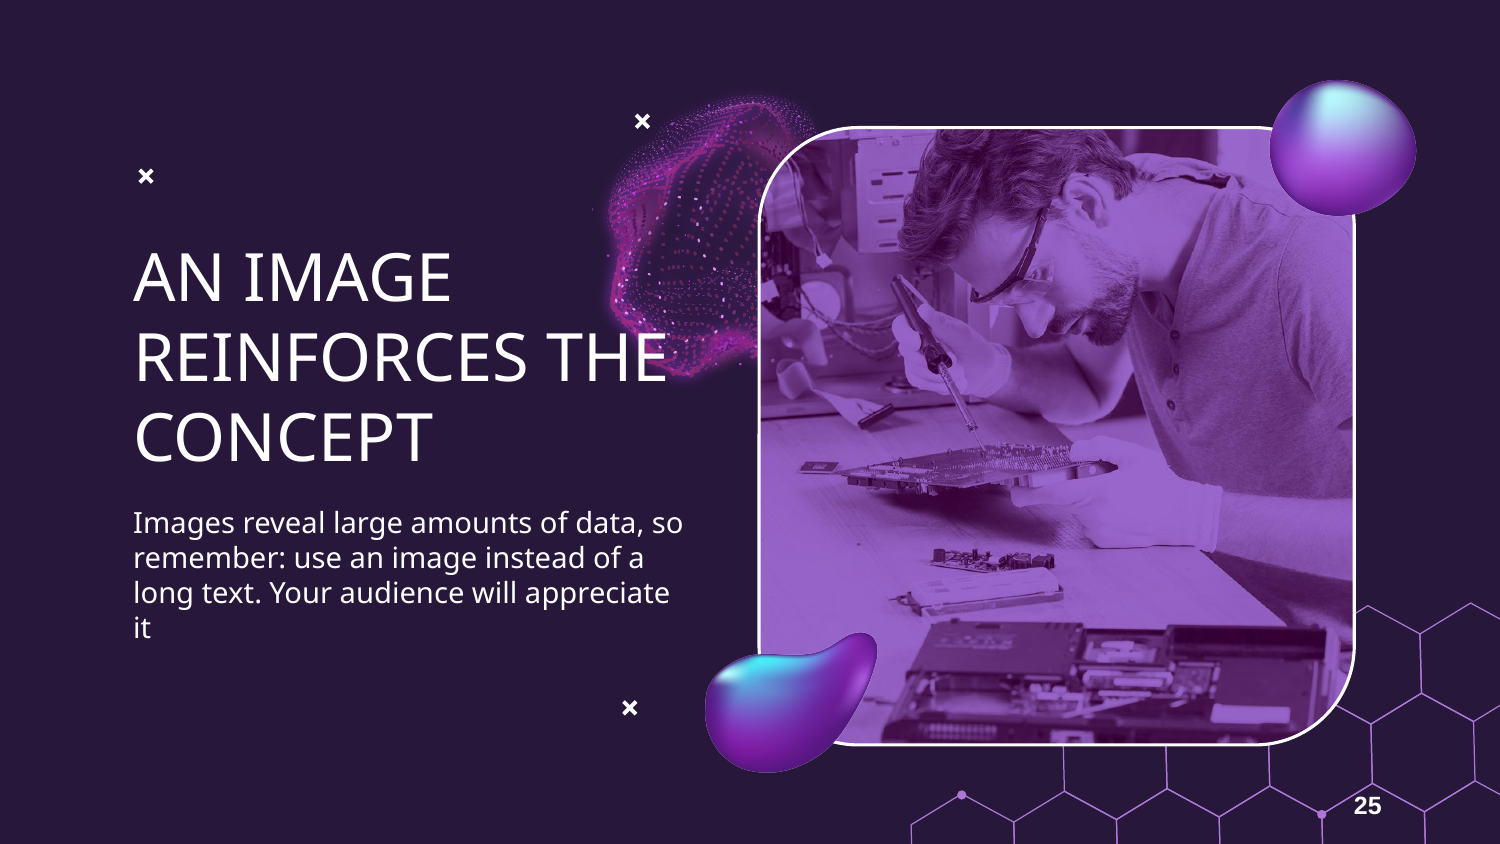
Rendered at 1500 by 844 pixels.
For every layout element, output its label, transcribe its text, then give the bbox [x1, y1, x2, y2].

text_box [139, 169, 153, 183]
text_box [623, 701, 637, 715]
subtitle Images reveal large amounts of data, so remember: use an image instead of a long text. Your audience will appreciate it [118, 489, 708, 648]
picture [592, 59, 1436, 795]
slide_number 25 [1059, 782, 1397, 828]
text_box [635, 114, 649, 128]
title AN IMAGE REINFORCES THE CONCEPT [118, 222, 708, 489]
